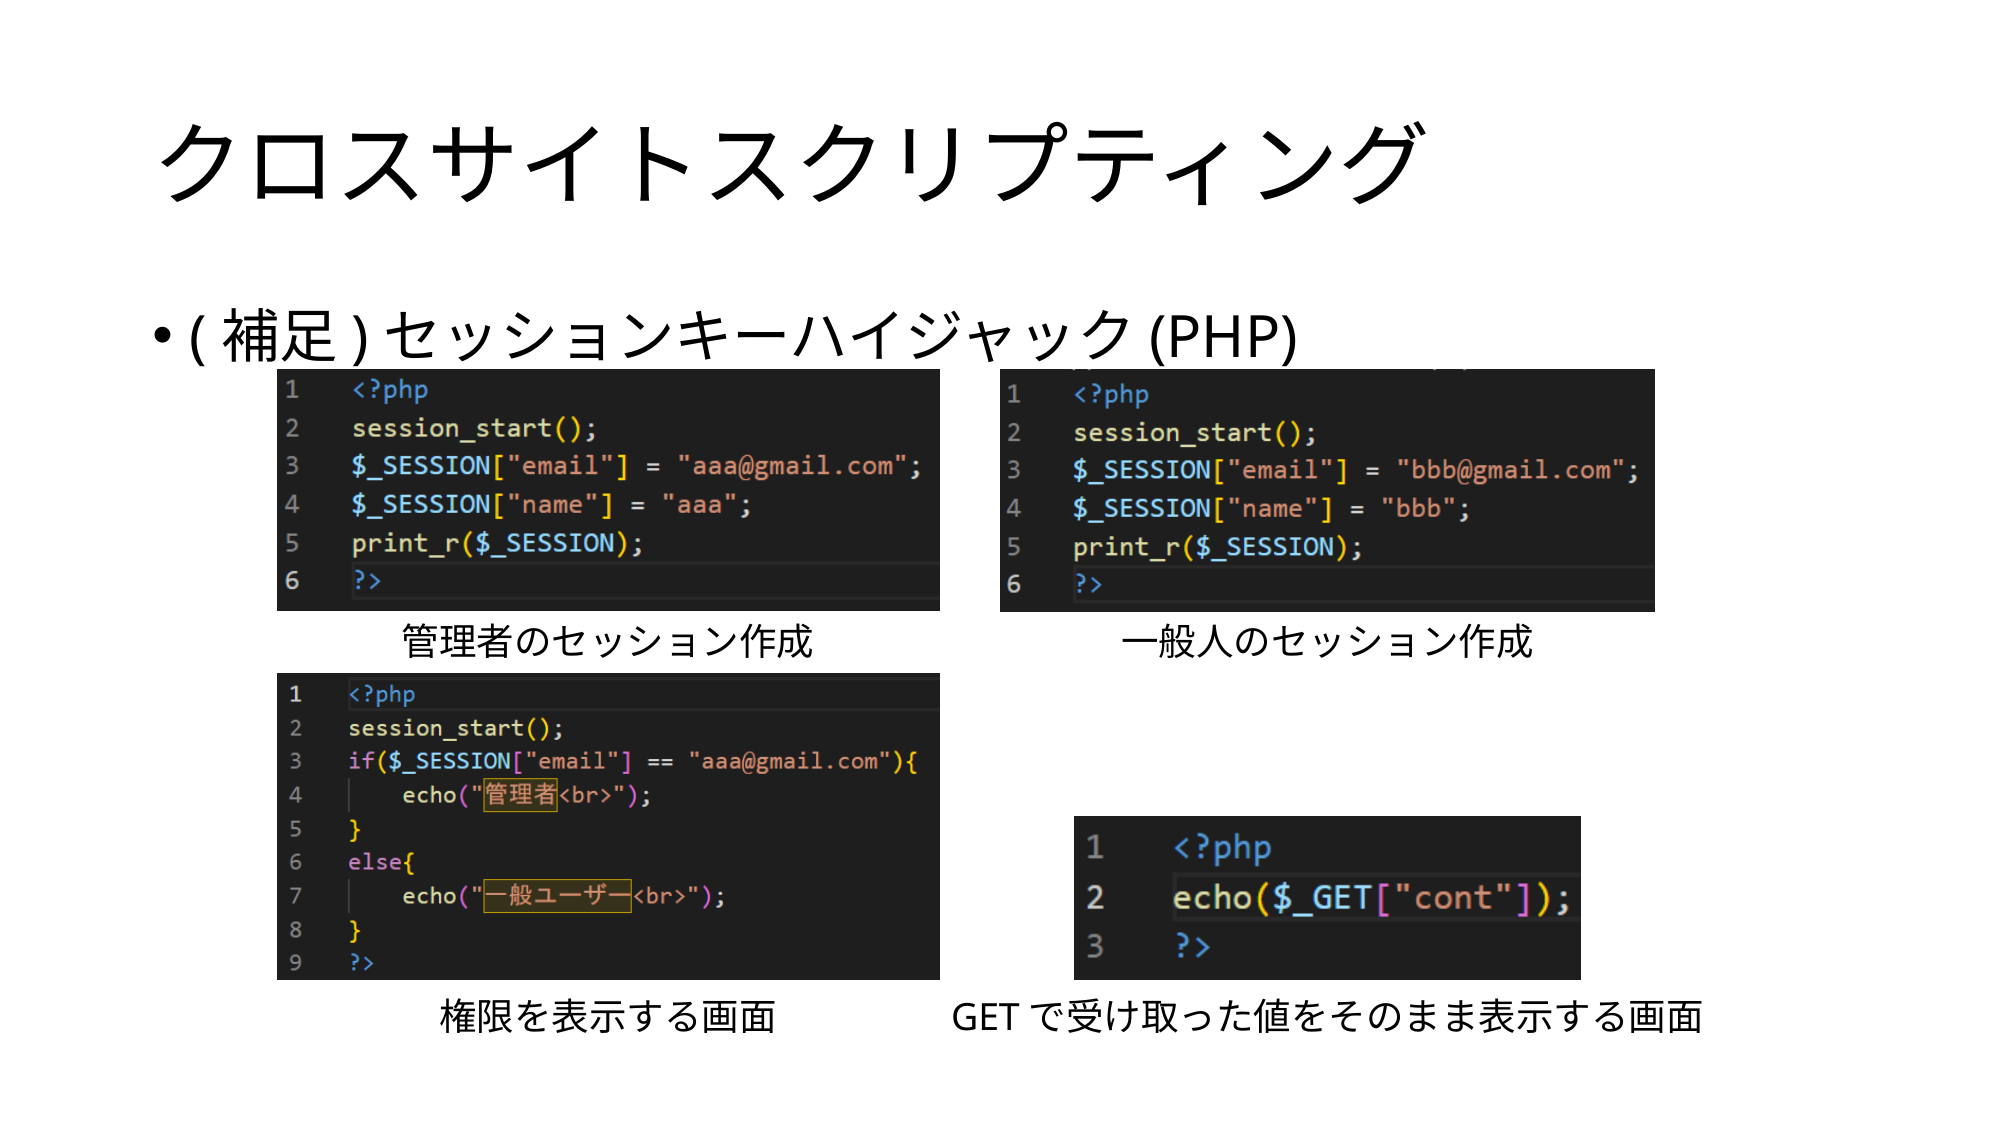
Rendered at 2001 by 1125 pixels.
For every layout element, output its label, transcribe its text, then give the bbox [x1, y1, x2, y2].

text_box GETで受け取った値をそのまま表示する画面 [936, 985, 1719, 1046]
text_box 一般人のセッション作成 [1106, 612, 1549, 671]
picture [276, 369, 940, 611]
text_box 権限を表示する画面 [424, 985, 792, 1046]
list (補足)セッションキーハイジャック(PHP) [137, 299, 1863, 1014]
title クロスサイトスクリプティング [137, 59, 1863, 278]
text_box 管理者のセッション作成 [386, 611, 830, 671]
picture [276, 673, 940, 980]
picture [1000, 369, 1655, 612]
picture [1074, 816, 1581, 980]
